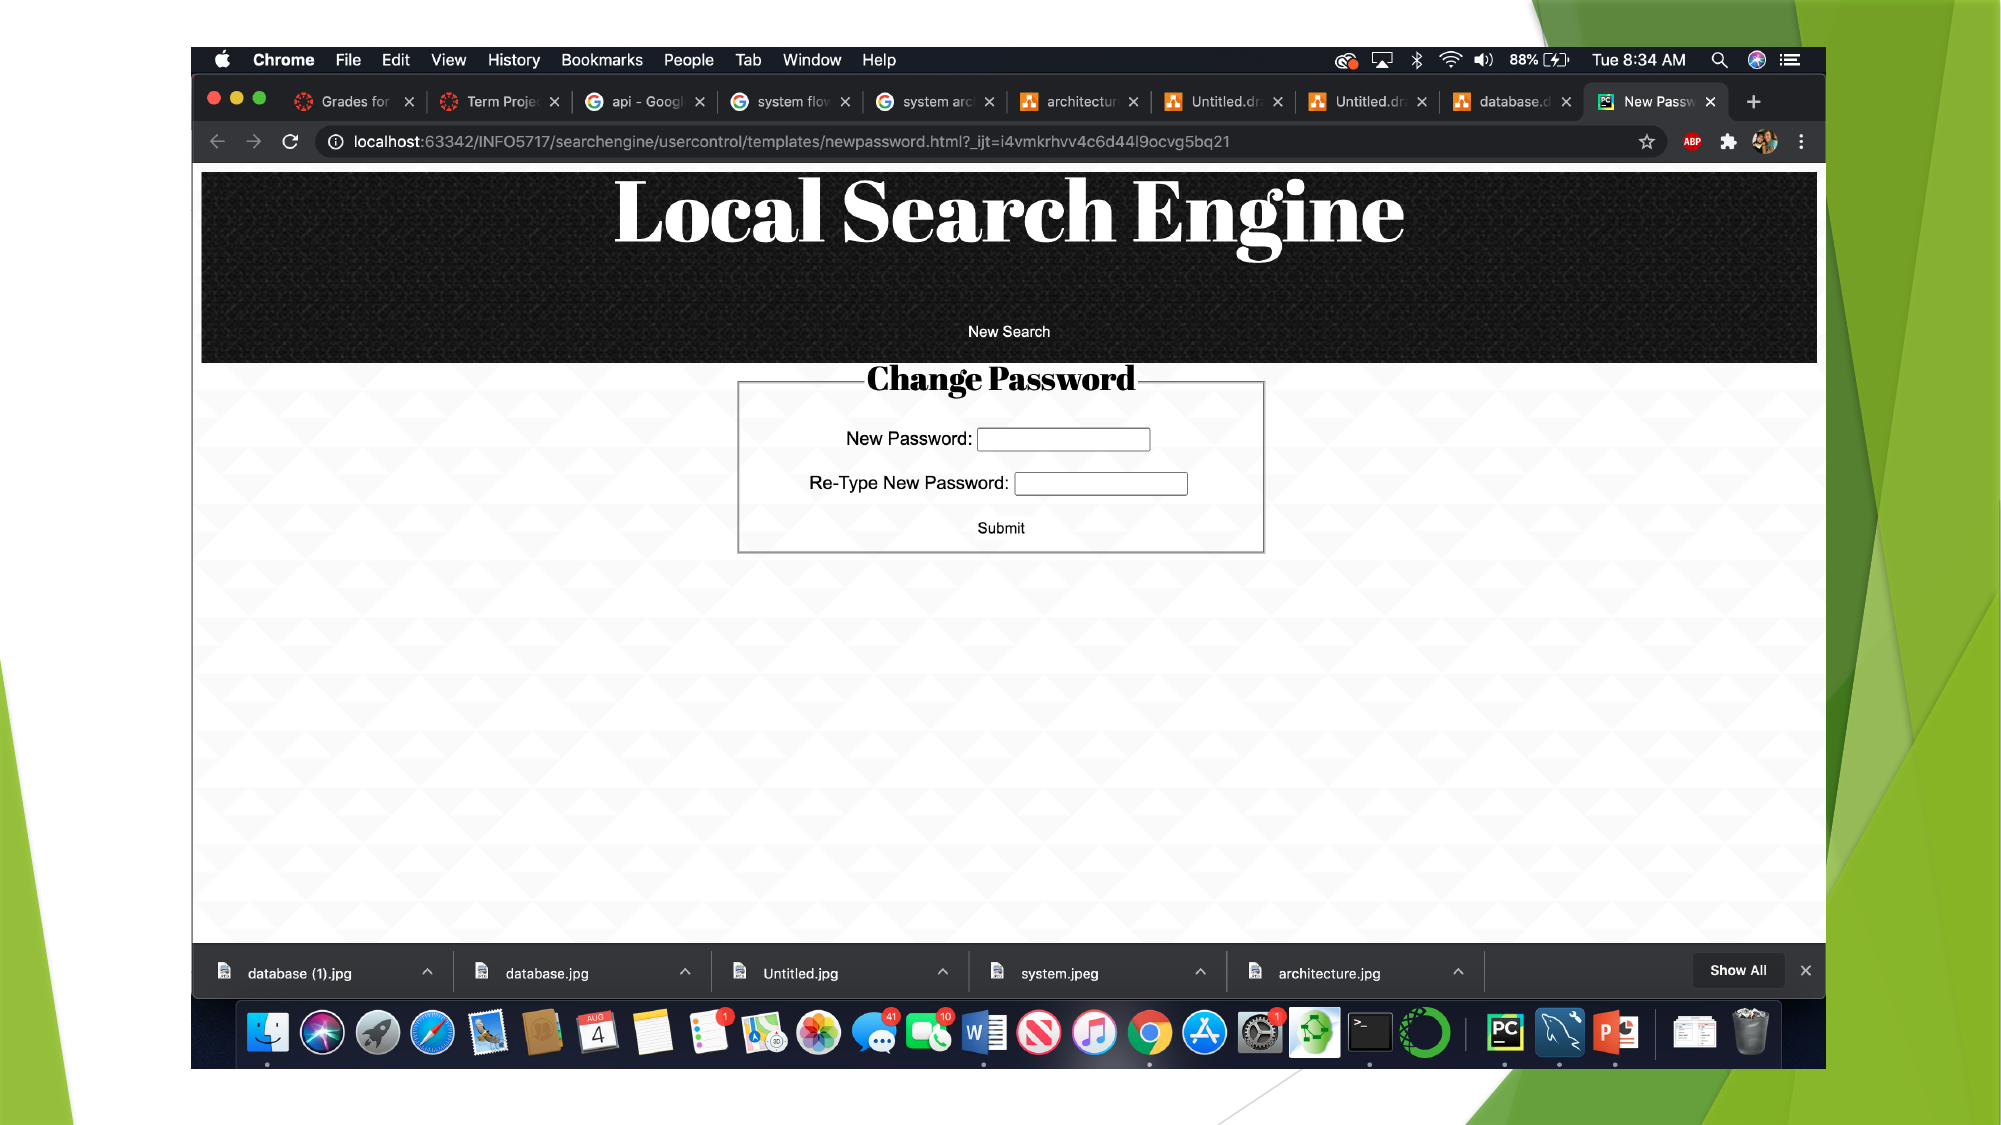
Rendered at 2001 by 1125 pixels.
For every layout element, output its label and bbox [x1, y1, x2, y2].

list [190, 46, 1826, 1070]
